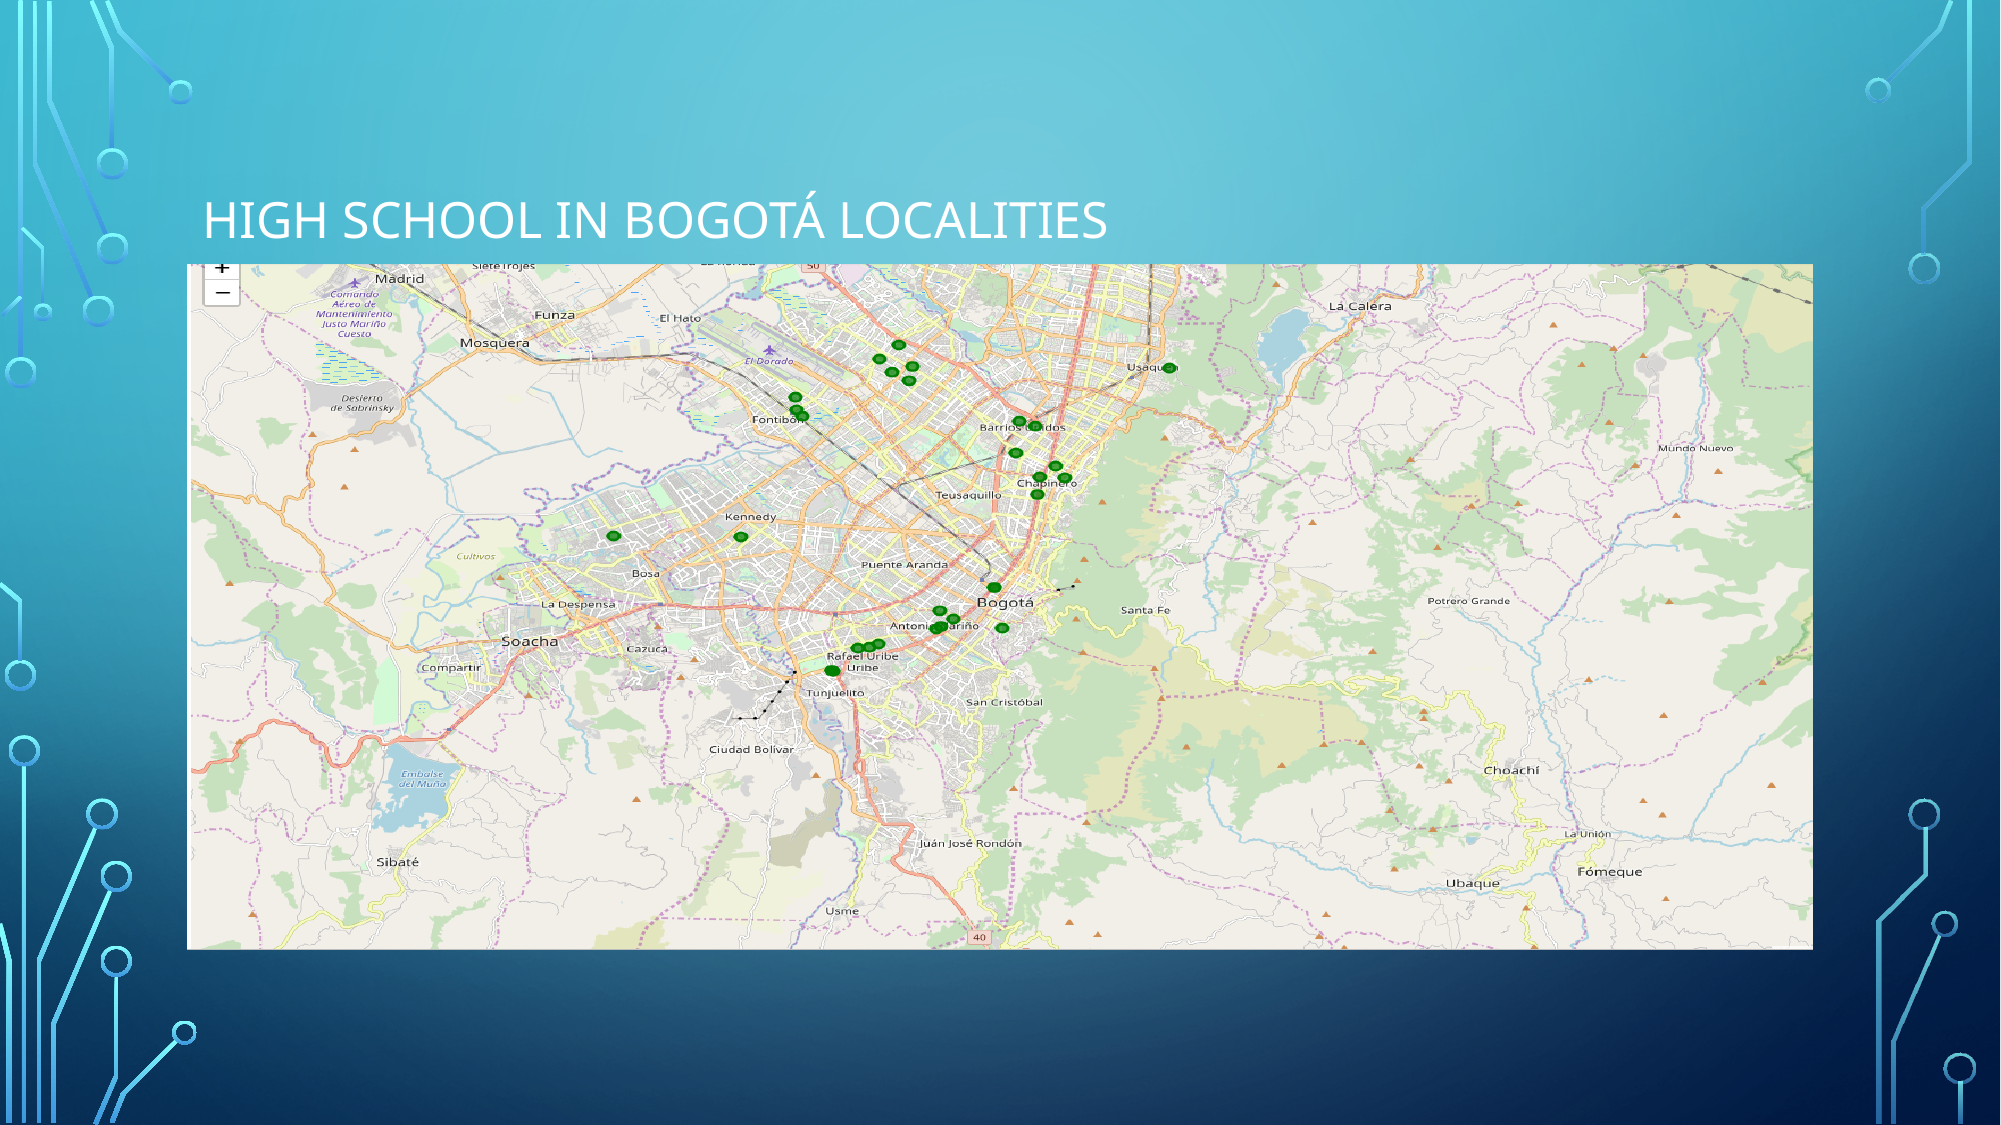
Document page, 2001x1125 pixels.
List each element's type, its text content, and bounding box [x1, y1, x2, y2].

title High School in Bogotá Localities [187, 101, 1813, 264]
picture [186, 264, 1813, 951]
